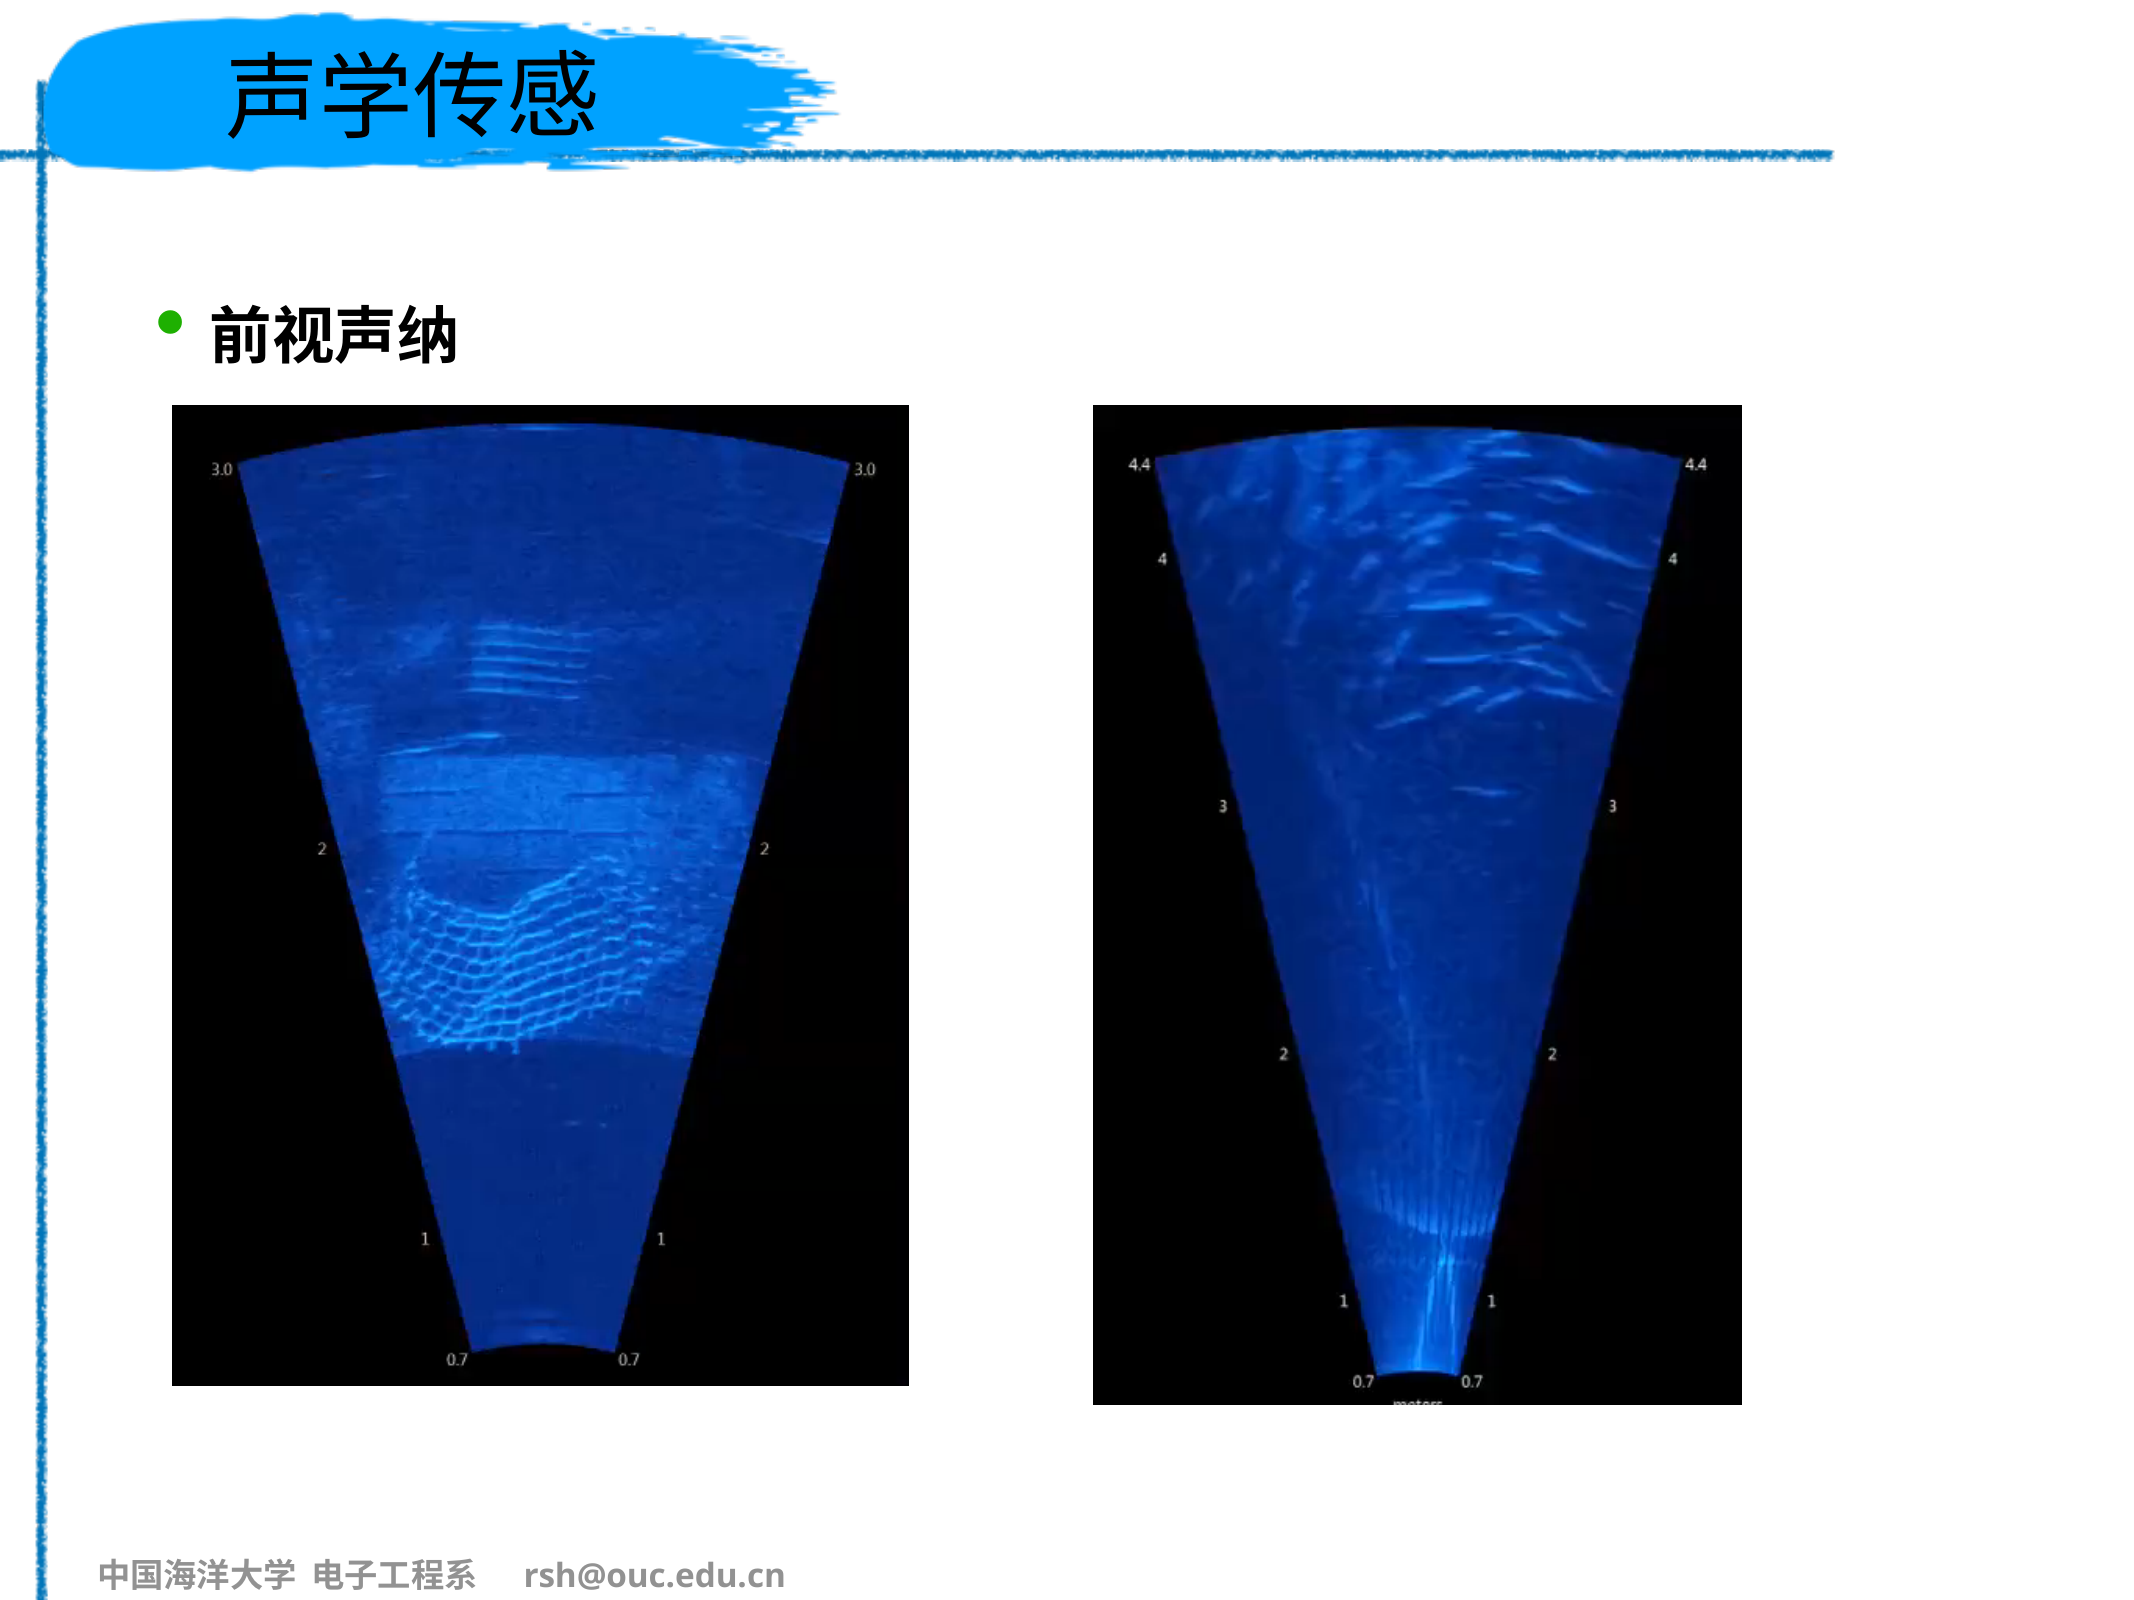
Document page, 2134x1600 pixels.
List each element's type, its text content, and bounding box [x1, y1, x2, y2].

title 声学传感 [46, 0, 780, 187]
text_box 前视声纳 [146, 264, 469, 379]
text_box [171, 404, 910, 1387]
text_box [1092, 404, 1744, 1406]
picture [778, 9, 1841, 176]
picture [0, 9, 48, 1600]
